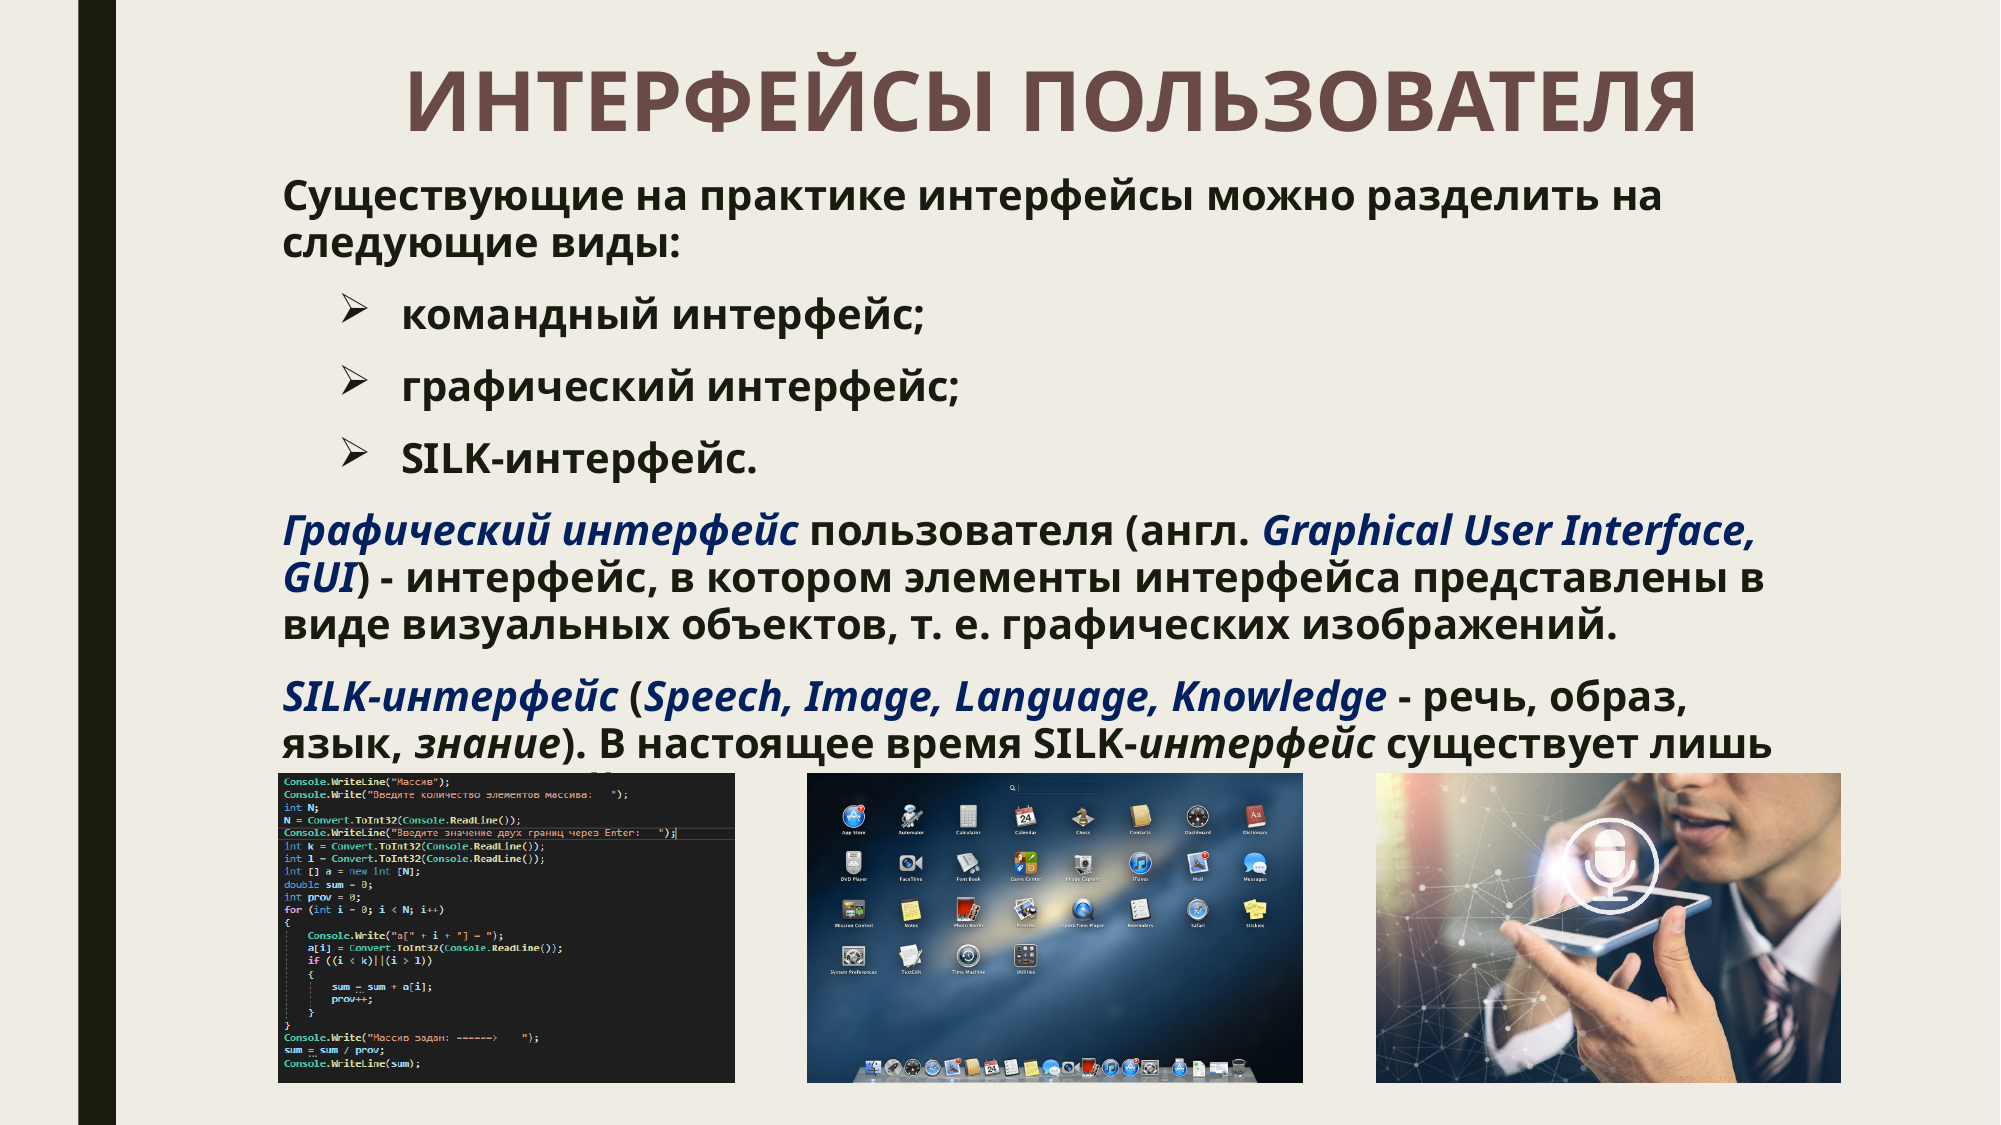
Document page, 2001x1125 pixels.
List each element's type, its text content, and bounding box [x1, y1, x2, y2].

picture [1376, 773, 1841, 1083]
picture [278, 773, 735, 1083]
title ИНТЕРФЕЙСЫ ПОЛЬЗОВАТЕЛЯ [265, 52, 1840, 200]
picture [807, 773, 1303, 1083]
list Существующие на практике интерфейсы можно разделить на следующие виды: командный интерфейс; графический интерфейс; SILK-интерфейс. Графический интерфейс пользователя (англ. Graphical User Interface, GUI) - интерфейс, в котором элементы интерфейса представлены в виде визуальных объектов, т. е. графических изображений. SILK-интерфейс (Speech, Image, Language, Knowledge - речь, образ, язык, знание). В настоящее время SILK-интерфейс существует лишь как "голосовой". [267, 165, 1803, 929]
